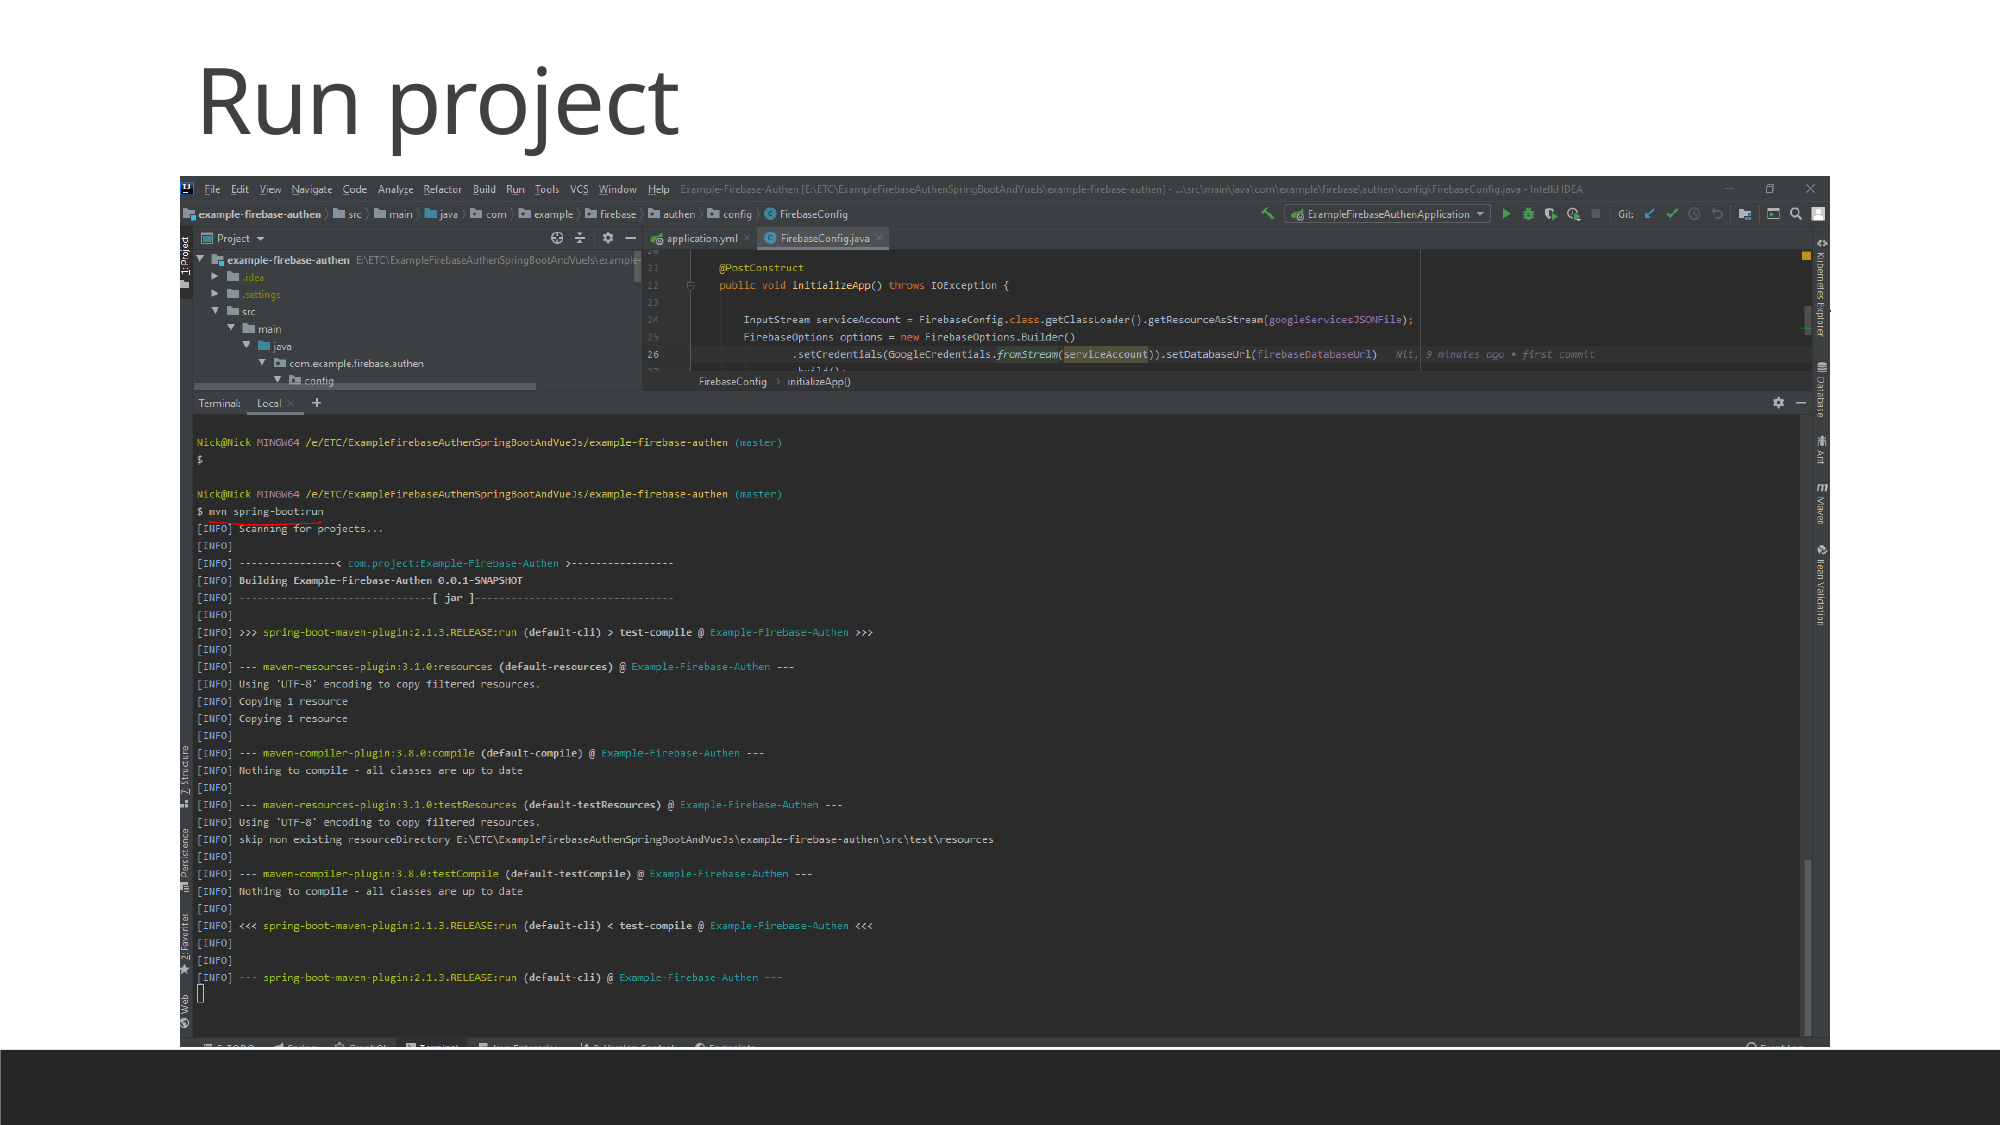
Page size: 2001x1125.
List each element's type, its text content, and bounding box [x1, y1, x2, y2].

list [179, 176, 1831, 1048]
title Run project [180, 47, 1830, 163]
